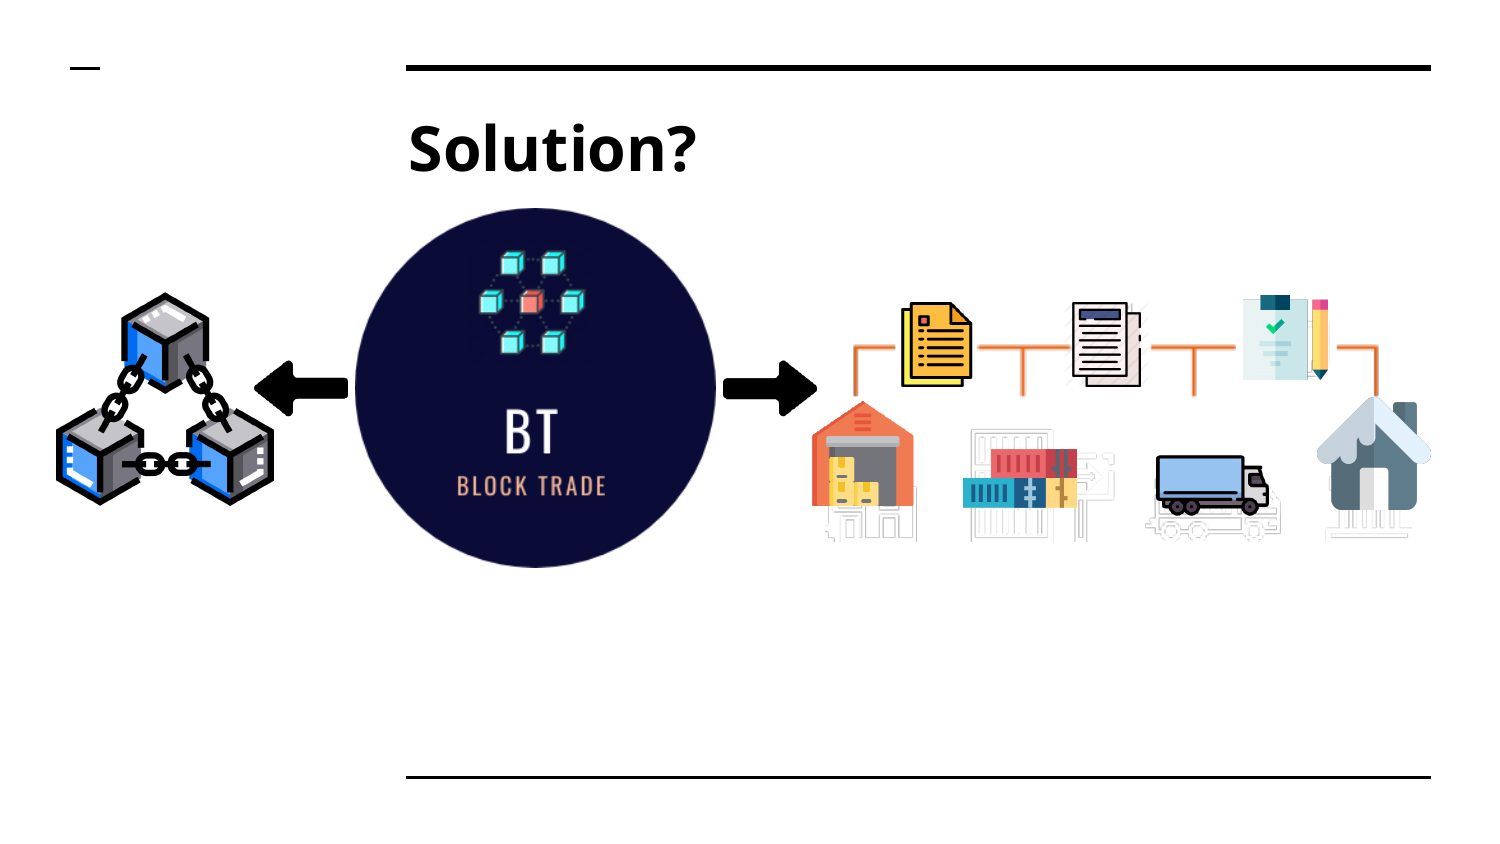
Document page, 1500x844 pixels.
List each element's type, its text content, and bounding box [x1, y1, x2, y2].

title Solution? [393, 94, 1431, 199]
picture [56, 290, 348, 508]
picture [723, 295, 1431, 542]
picture [355, 208, 716, 568]
